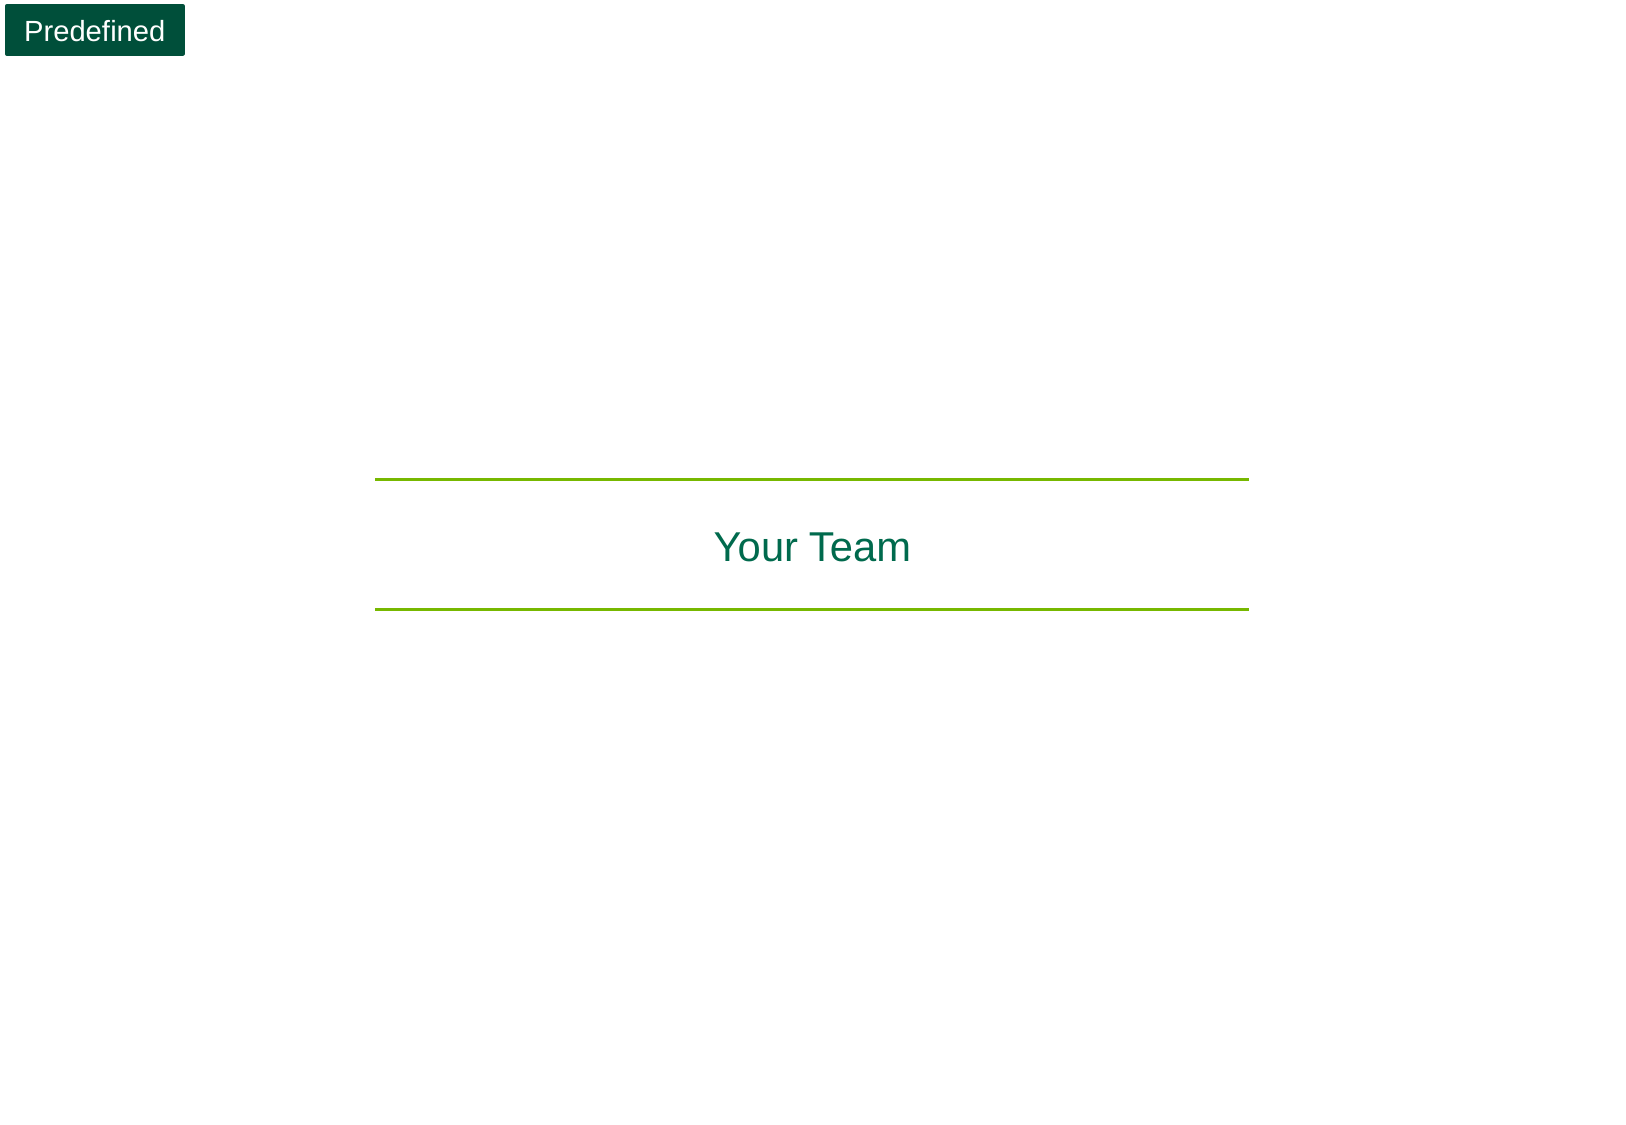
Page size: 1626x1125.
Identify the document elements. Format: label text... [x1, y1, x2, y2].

text_box Predefined [5, 4, 185, 56]
title Your Team [337, 485, 1288, 604]
